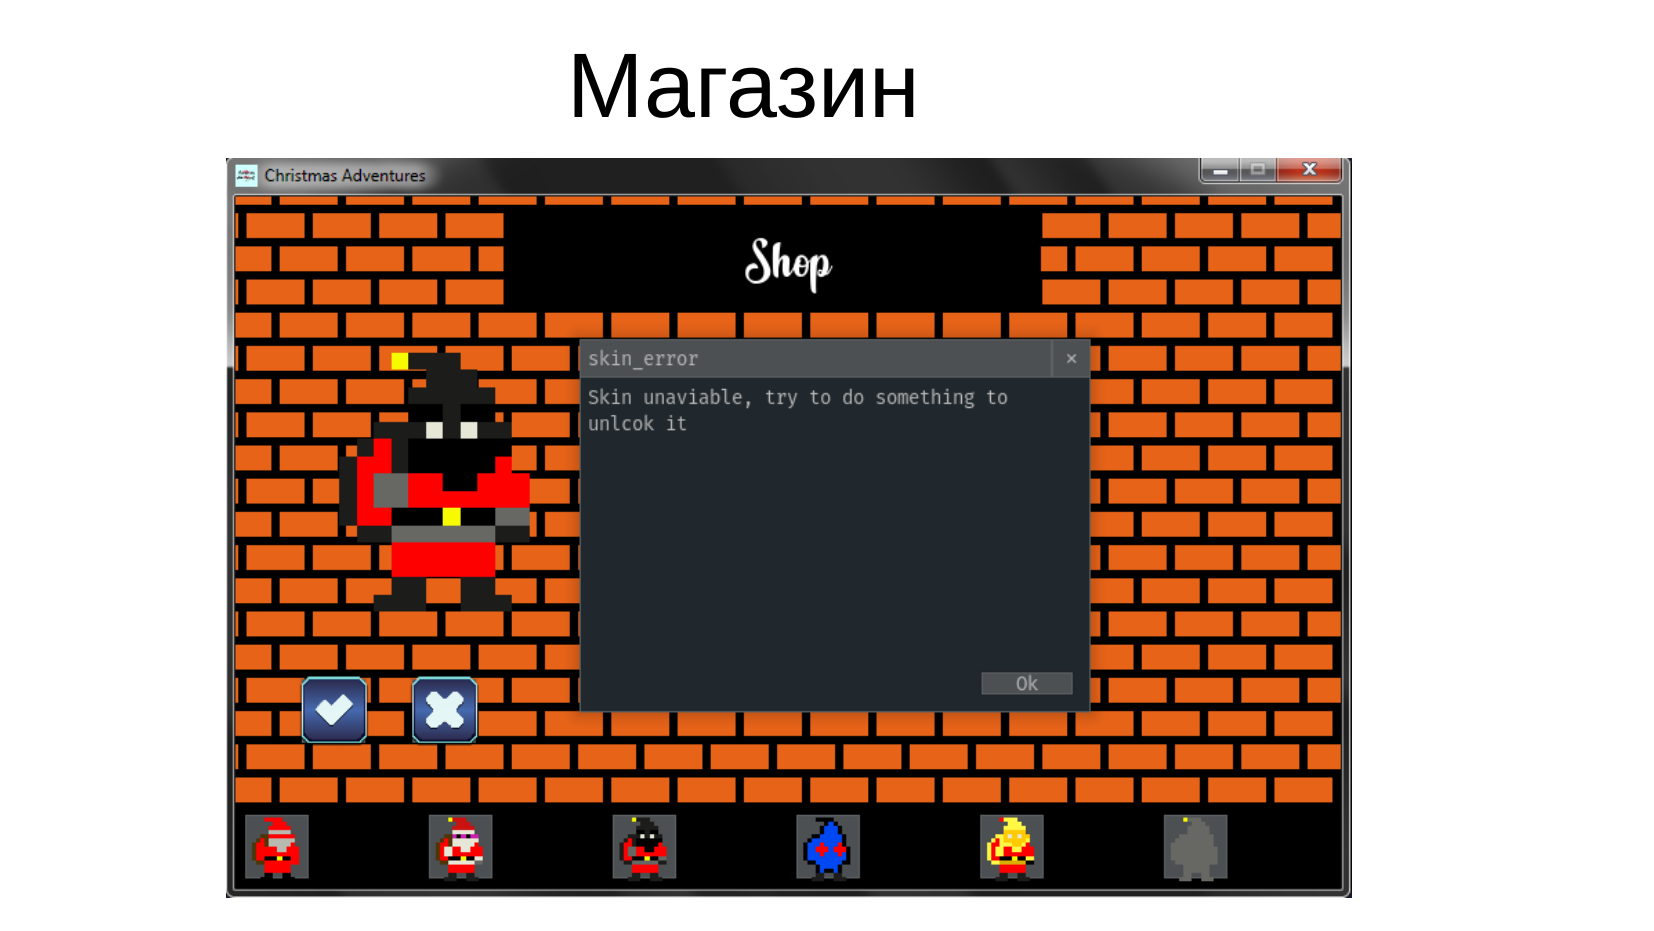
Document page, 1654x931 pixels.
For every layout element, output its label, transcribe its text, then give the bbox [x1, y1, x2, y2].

text_box Магазин [0, 0, 1489, 134]
picture [226, 158, 1352, 898]
